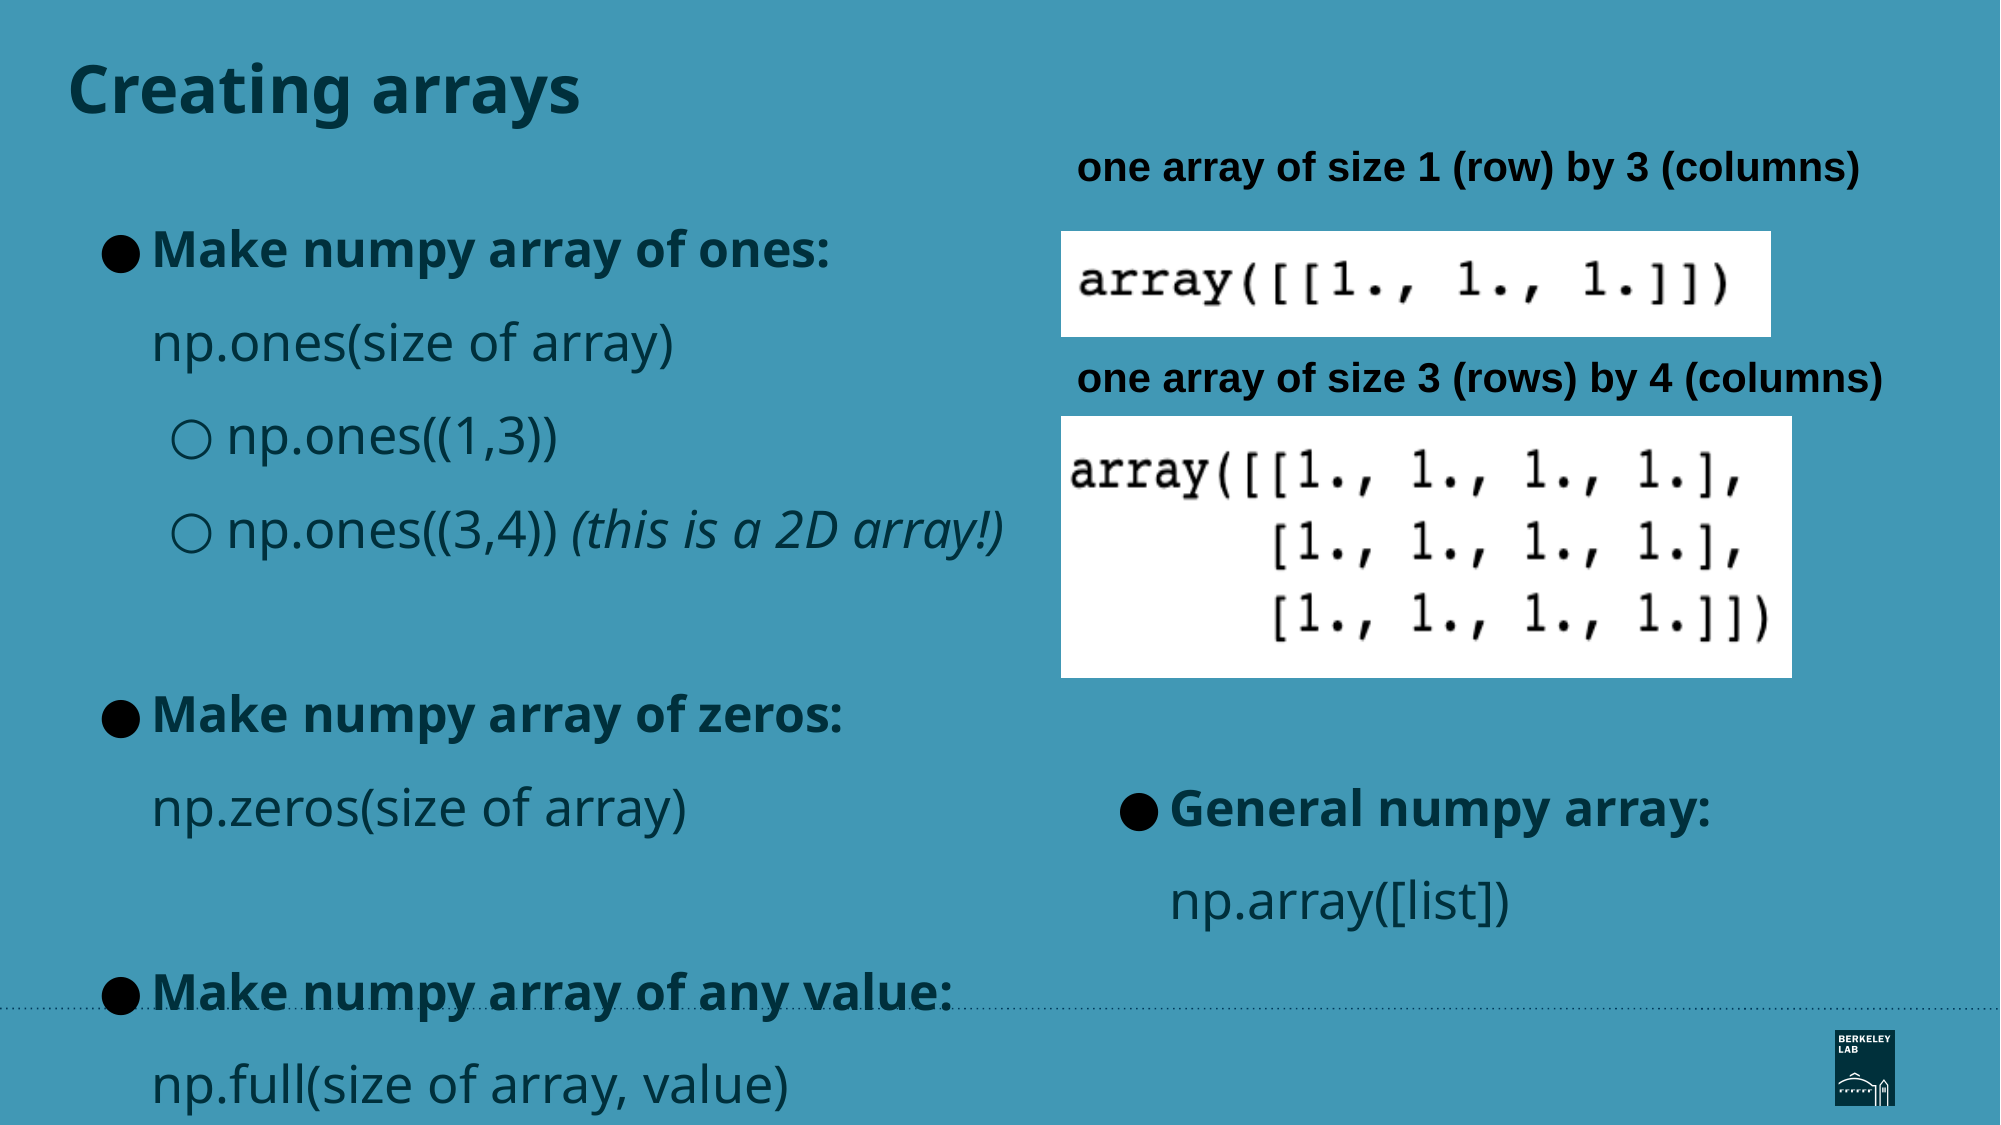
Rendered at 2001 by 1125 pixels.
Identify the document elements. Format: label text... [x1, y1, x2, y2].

picture [1061, 415, 1792, 678]
picture [1874, 1036, 1883, 1042]
picture [1846, 1046, 1857, 1052]
title Creating arrays [52, 0, 1525, 181]
text_box General numpy array: np.array([list]) [1079, 731, 1810, 945]
list Make numpy array of ones: np.ones(size of array) np.ones((1,3)) np.ones((3,4)) (this is a 2D array!) Make numpy array of zeros: np.zeros(size of array) Make numpy array of any value: np.full(size of array, value) [61, 181, 1062, 795]
text_box one array of size 1 (row) by 3 (columns) [1061, 124, 1934, 205]
picture [1061, 231, 1772, 337]
text_box one array of size 3 (rows) by 4 (columns) [1061, 336, 1934, 417]
